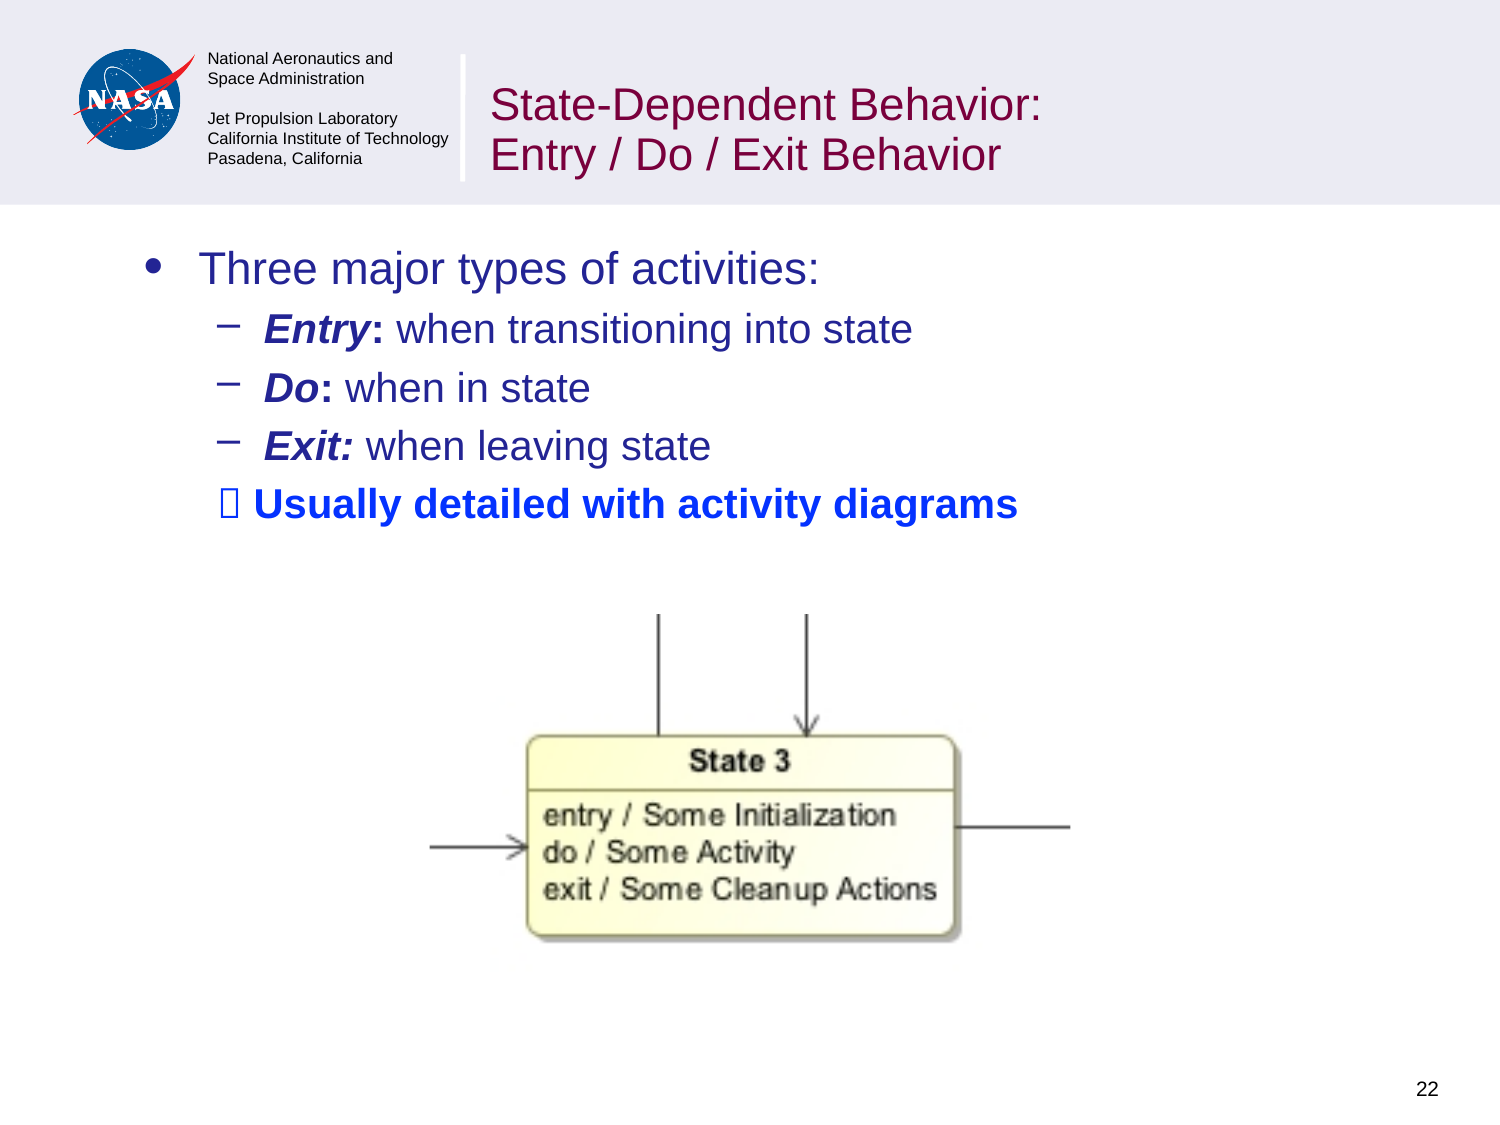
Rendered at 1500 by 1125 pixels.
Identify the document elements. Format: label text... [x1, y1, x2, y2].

picture [73, 49, 200, 156]
picture [429, 614, 1071, 1020]
list Three major types of activities: Entry: when transitioning into state Do: when in state Exit: when leaving state  Usually detailed with activity diagrams [126, 230, 1403, 1041]
title State-Dependent Behavior: Entry / Do / Exit Behavior [474, 36, 1390, 225]
